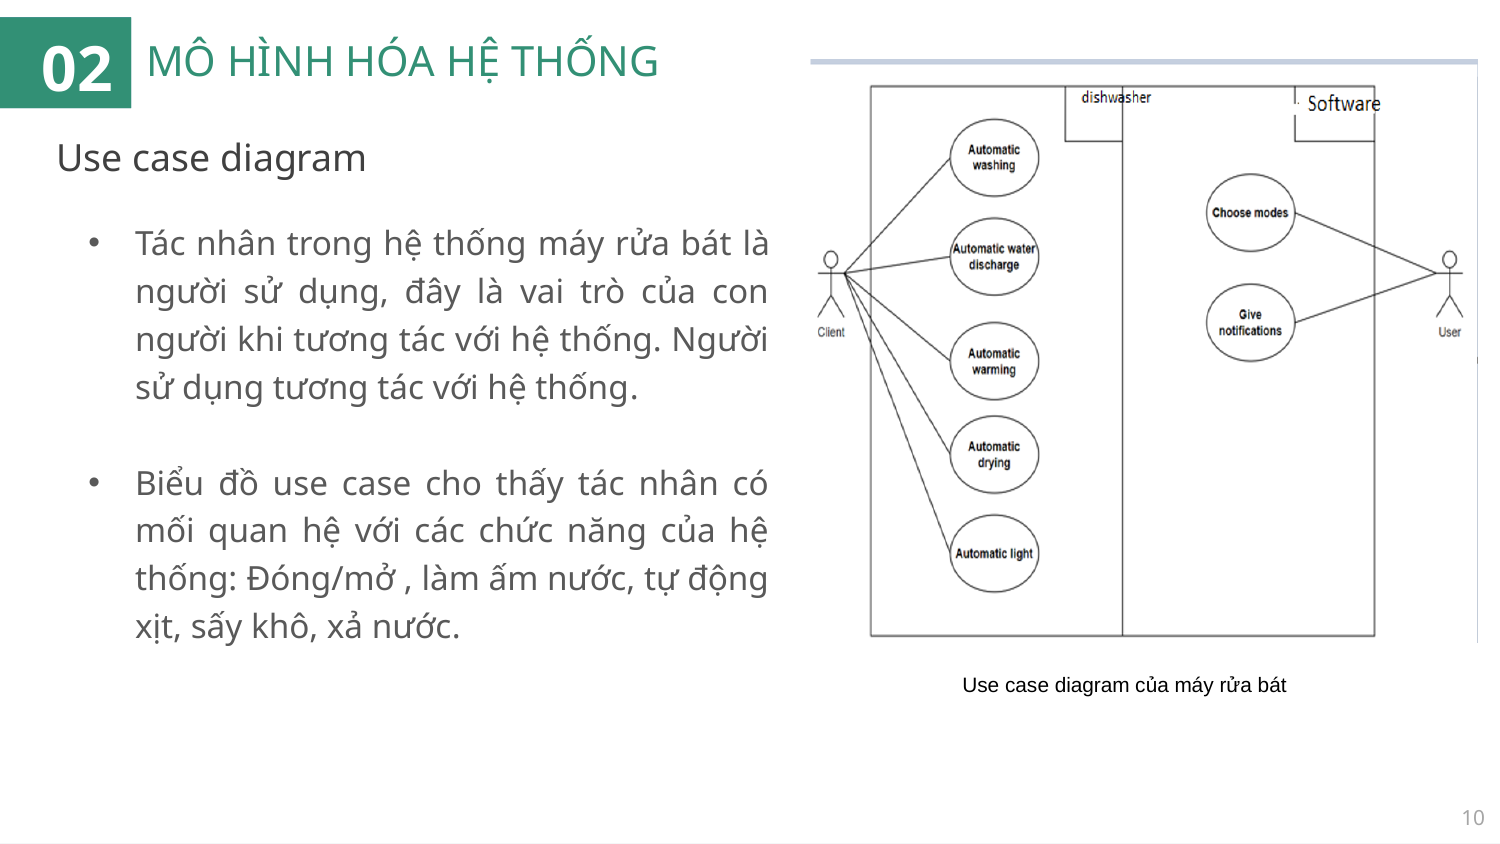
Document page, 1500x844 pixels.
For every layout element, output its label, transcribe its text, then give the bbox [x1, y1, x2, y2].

text_box Use case diagram [41, 126, 390, 186]
text_box 10 [1139, 796, 1500, 837]
text_box Tác nhân trong hệ thống máy rửa bát là người sử dụng, đây là vai trò của con người khi tương tác với hệ thống. Người sử dụng tương tác với hệ thống. Biểu đồ use case cho thấy tác nhân có mối quan hệ với các chức năng của hệ thống: Đóng/mở , làm ấm nước, tự động xịt, sấy khô, xả nước. [73, 206, 785, 653]
text_box 02 [30, 15, 147, 103]
text_box [0, 15, 133, 110]
text_box Use case diagram của máy rửa bát [947, 664, 1302, 705]
title MÔ HÌNH HÓA HỆ THỐNG [133, 17, 1179, 109]
picture [806, 59, 1482, 644]
